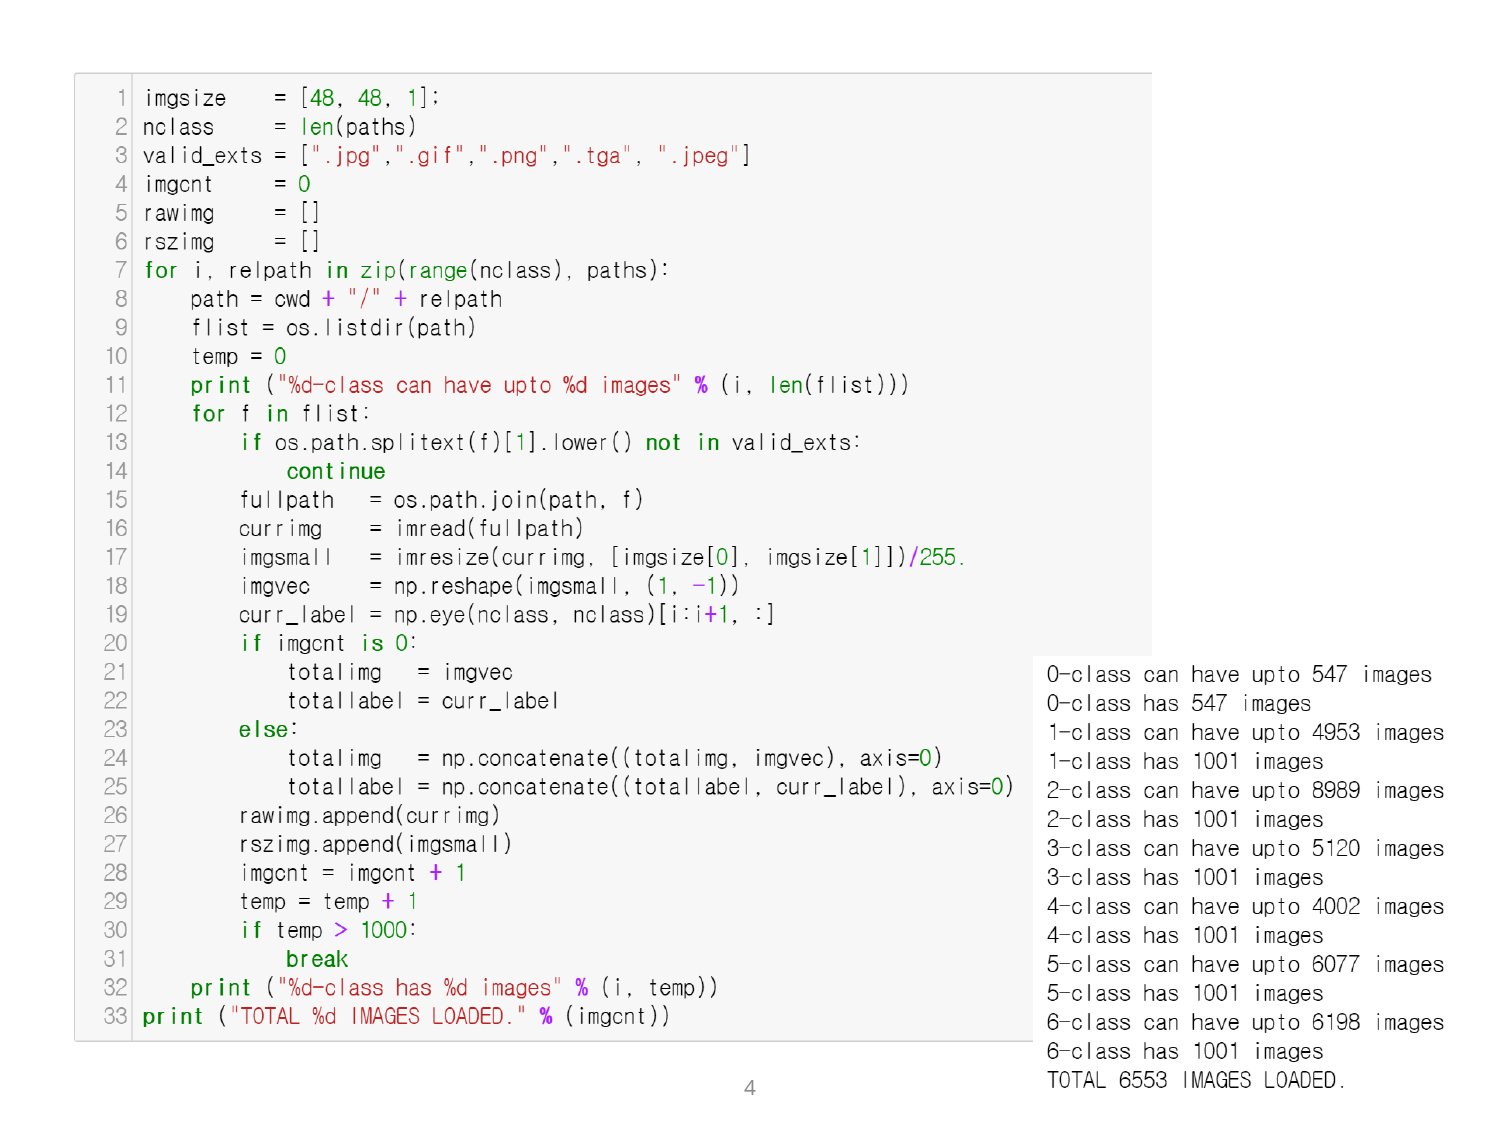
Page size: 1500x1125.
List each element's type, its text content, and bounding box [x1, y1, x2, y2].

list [64, 66, 1152, 1048]
picture [1033, 656, 1461, 1105]
slide_number 4 [575, 1058, 925, 1119]
